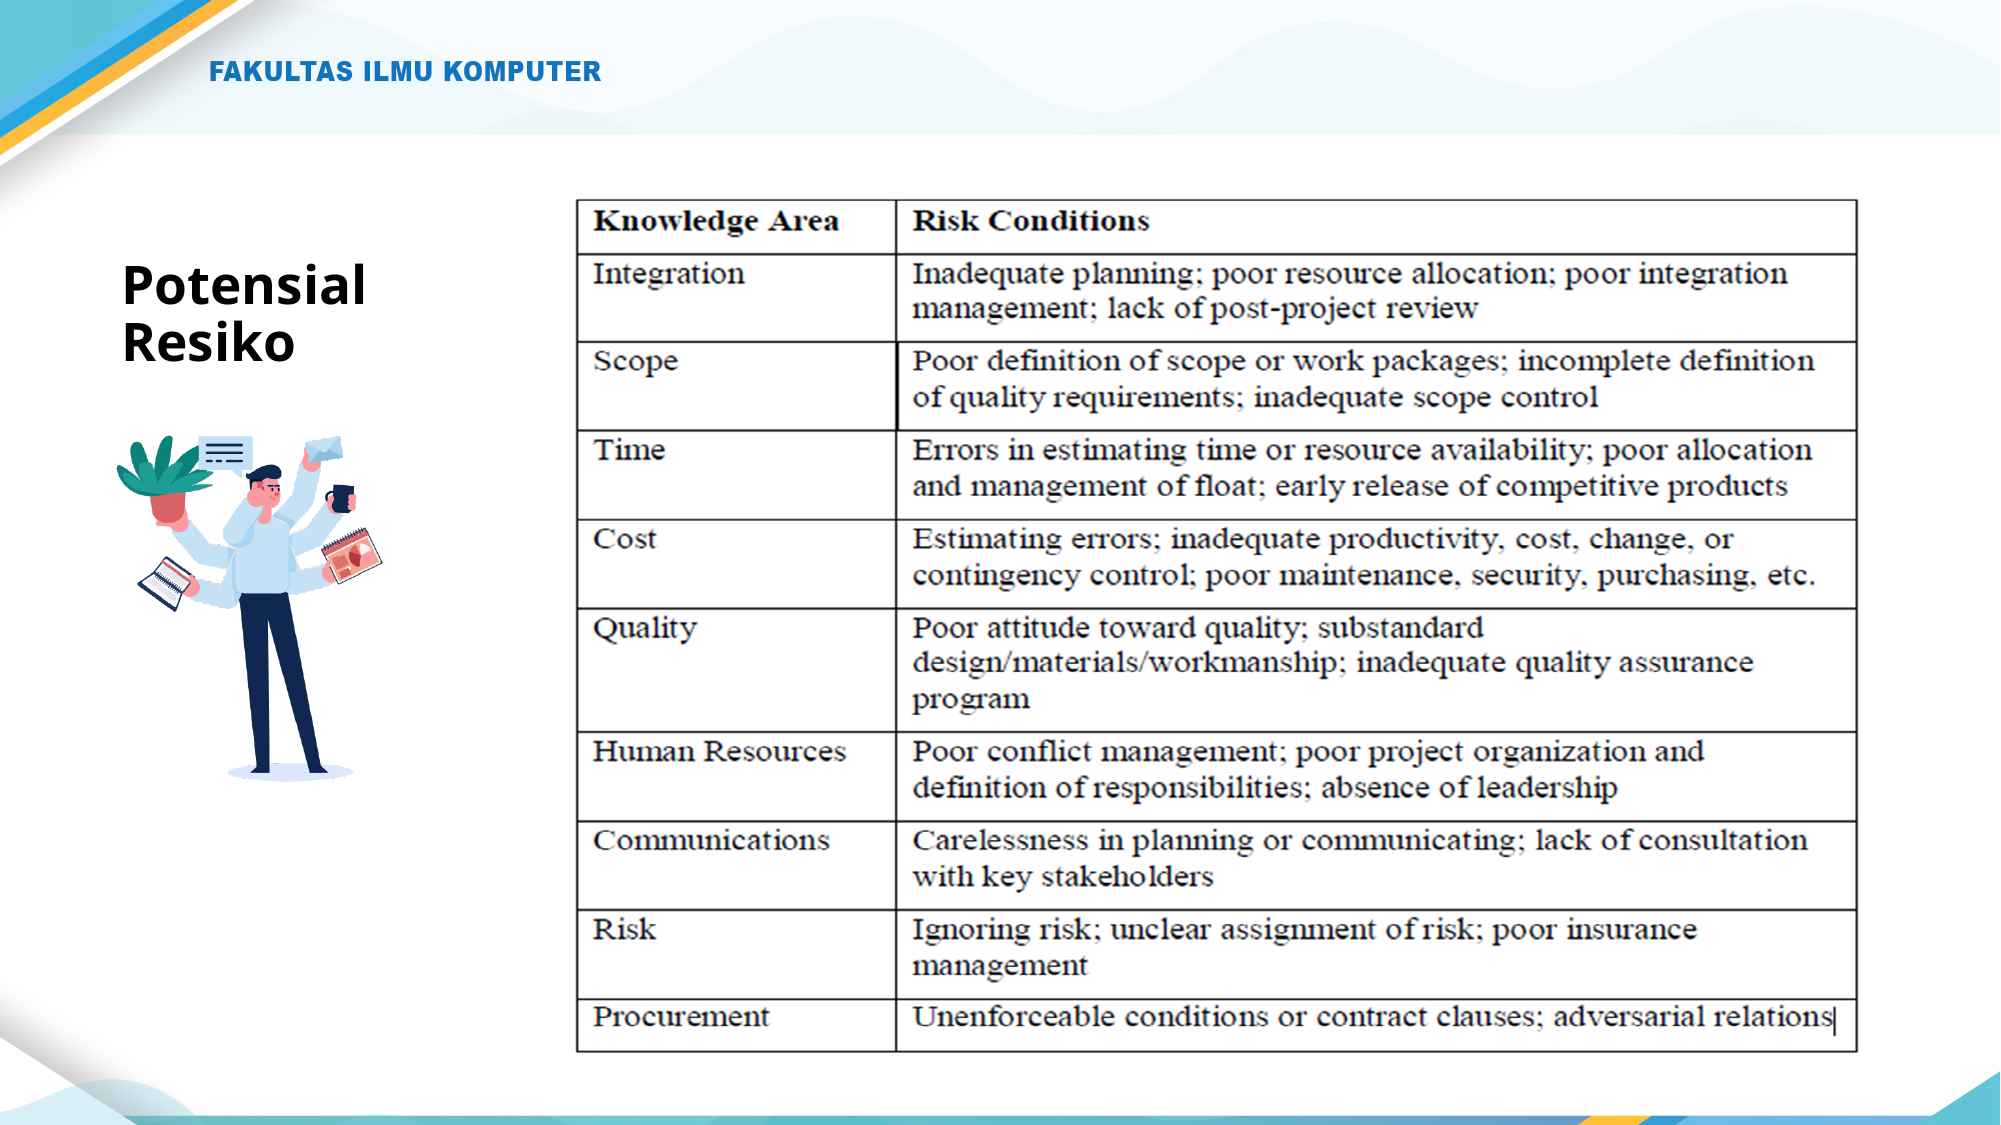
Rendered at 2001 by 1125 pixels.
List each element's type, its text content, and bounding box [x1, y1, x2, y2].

picture [0, 0, 2000, 1125]
text_box Potensial Resiko [106, 250, 507, 381]
